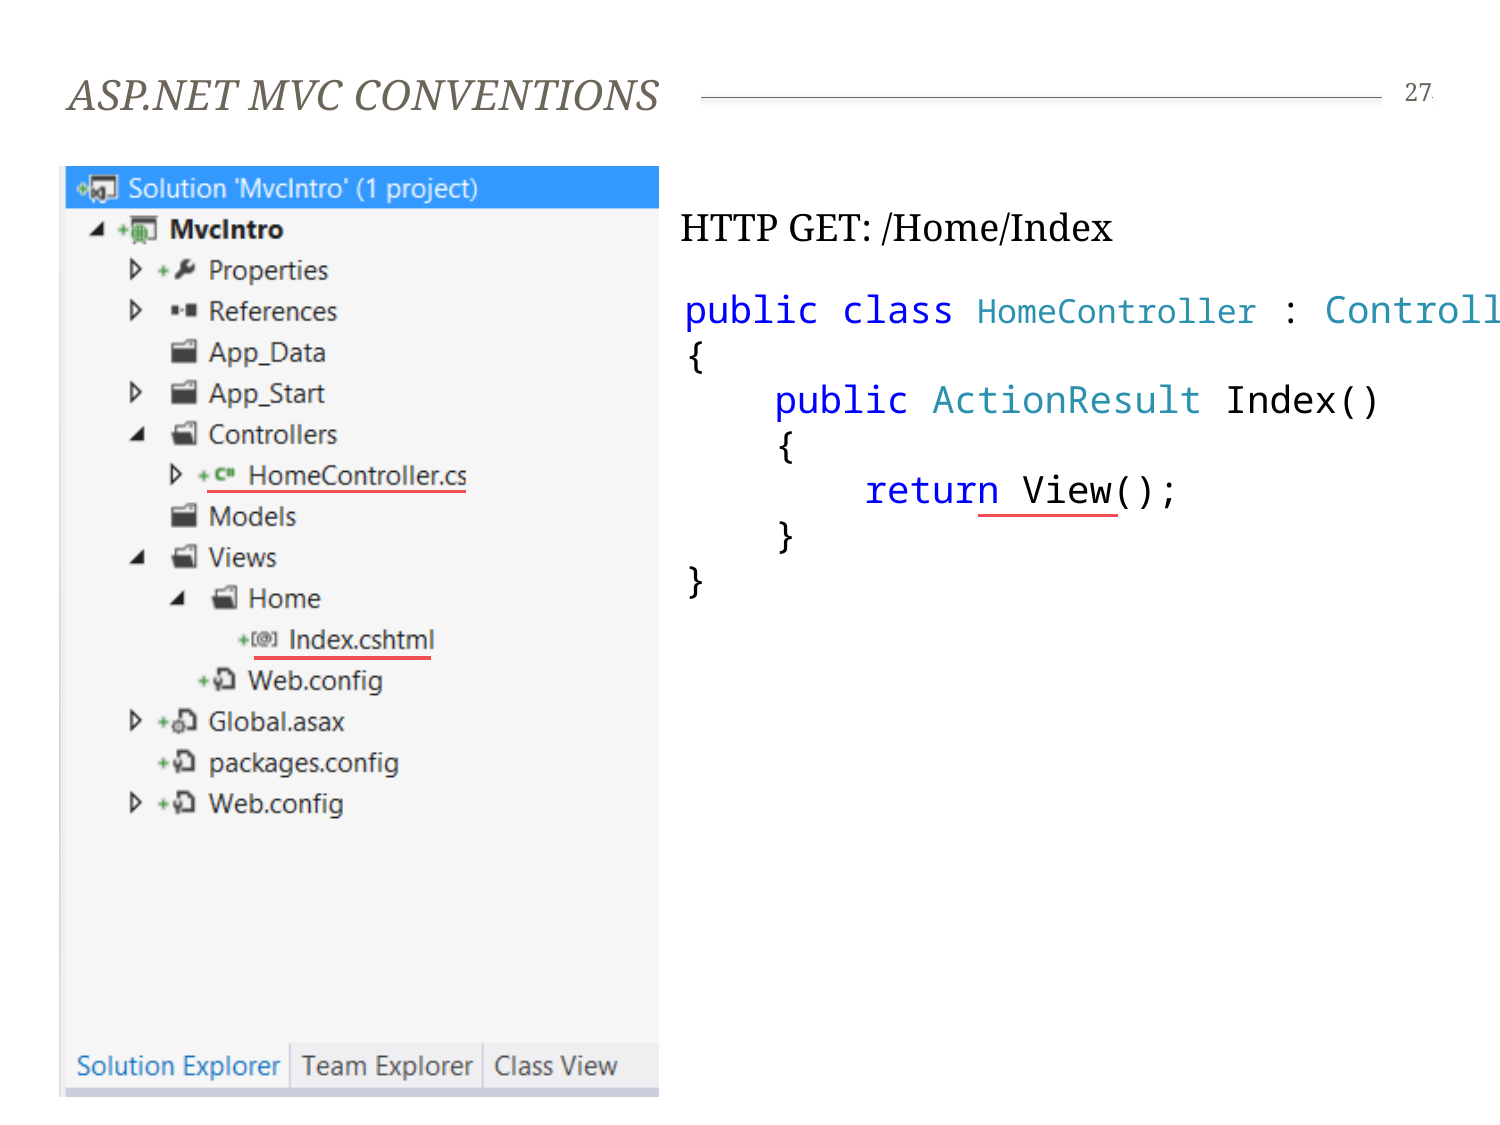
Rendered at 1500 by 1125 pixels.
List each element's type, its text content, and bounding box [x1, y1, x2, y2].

slide_number 27 [1381, 70, 1433, 117]
title Asp.net mvc conventions [52, 68, 702, 120]
picture [59, 166, 659, 1097]
text_box public class HomeController : Controller { public ActionResult Index() { return View(); } } [669, 278, 1500, 609]
text_box HTTP GET: /Home/Index [665, 196, 1327, 256]
